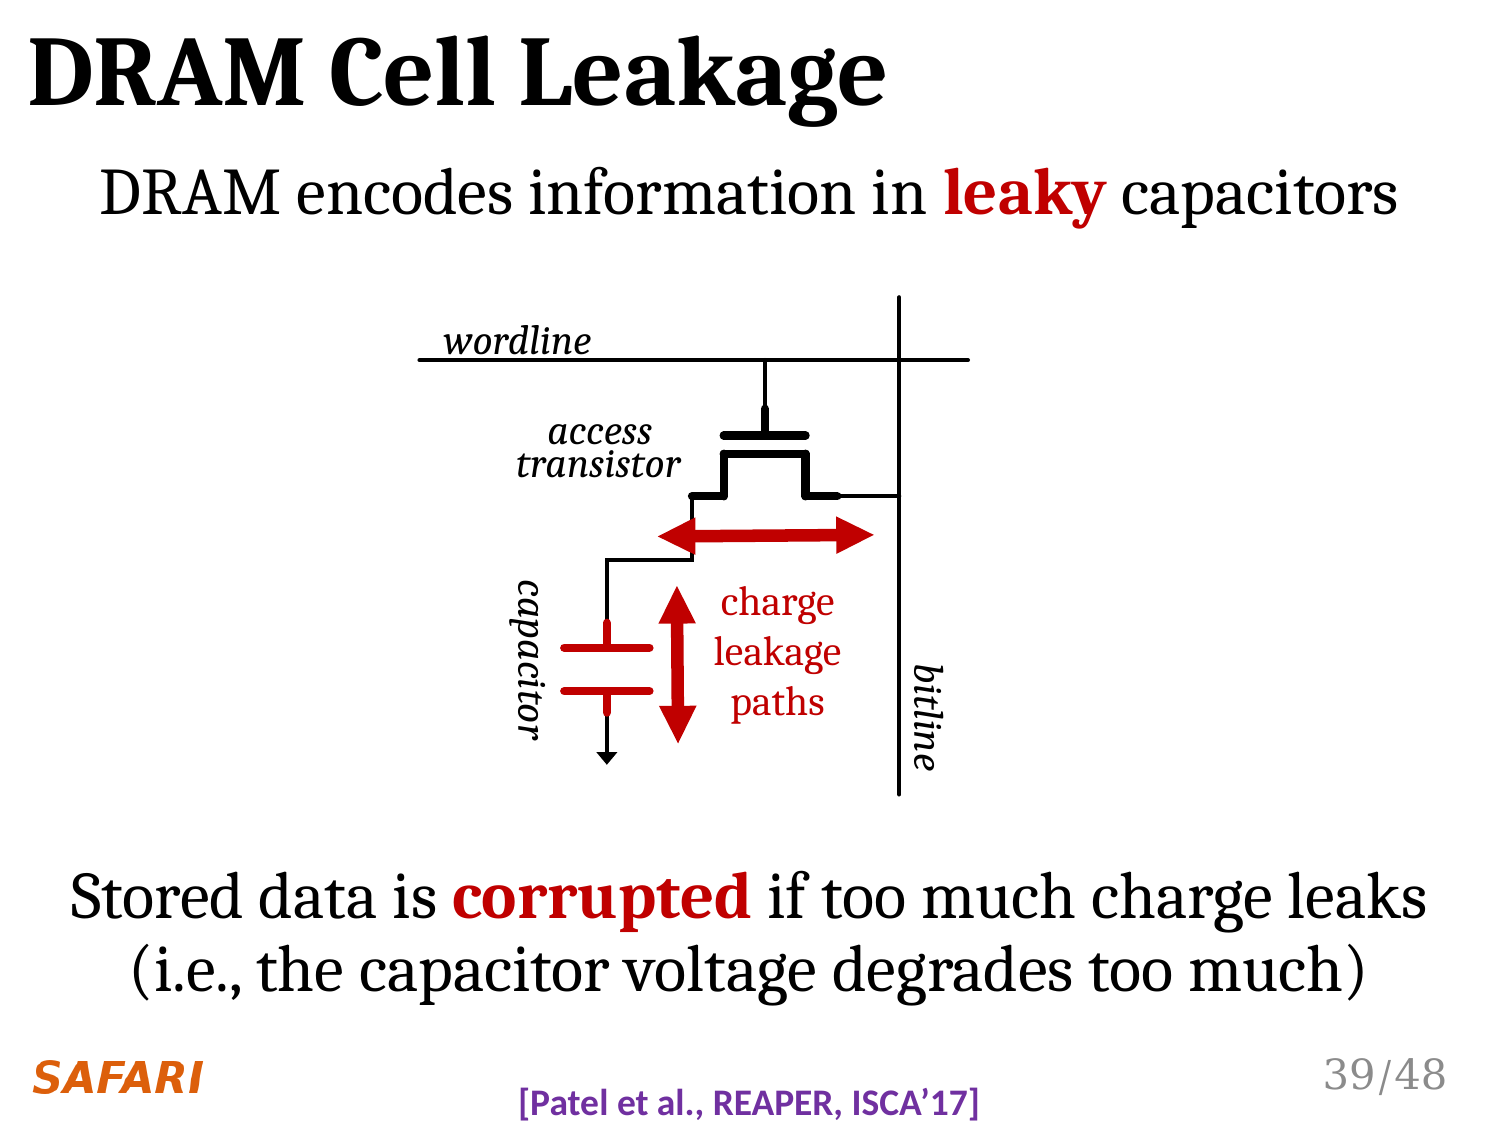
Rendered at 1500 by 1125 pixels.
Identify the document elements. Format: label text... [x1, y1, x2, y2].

list DRAM encodes information in leaky capacitors [12, 149, 1487, 251]
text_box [657, 534, 874, 744]
title DRAM Cell Leakage [12, 12, 1487, 134]
text_box [Patel et al., REAPER, ISCA’17] [503, 1070, 996, 1125]
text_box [419, 297, 968, 808]
picture [31, 1051, 209, 1104]
text_box Stored data is corrupted if too much charge leaks (i.e., the capacitor voltage degrades too much) [12, 854, 1487, 1028]
